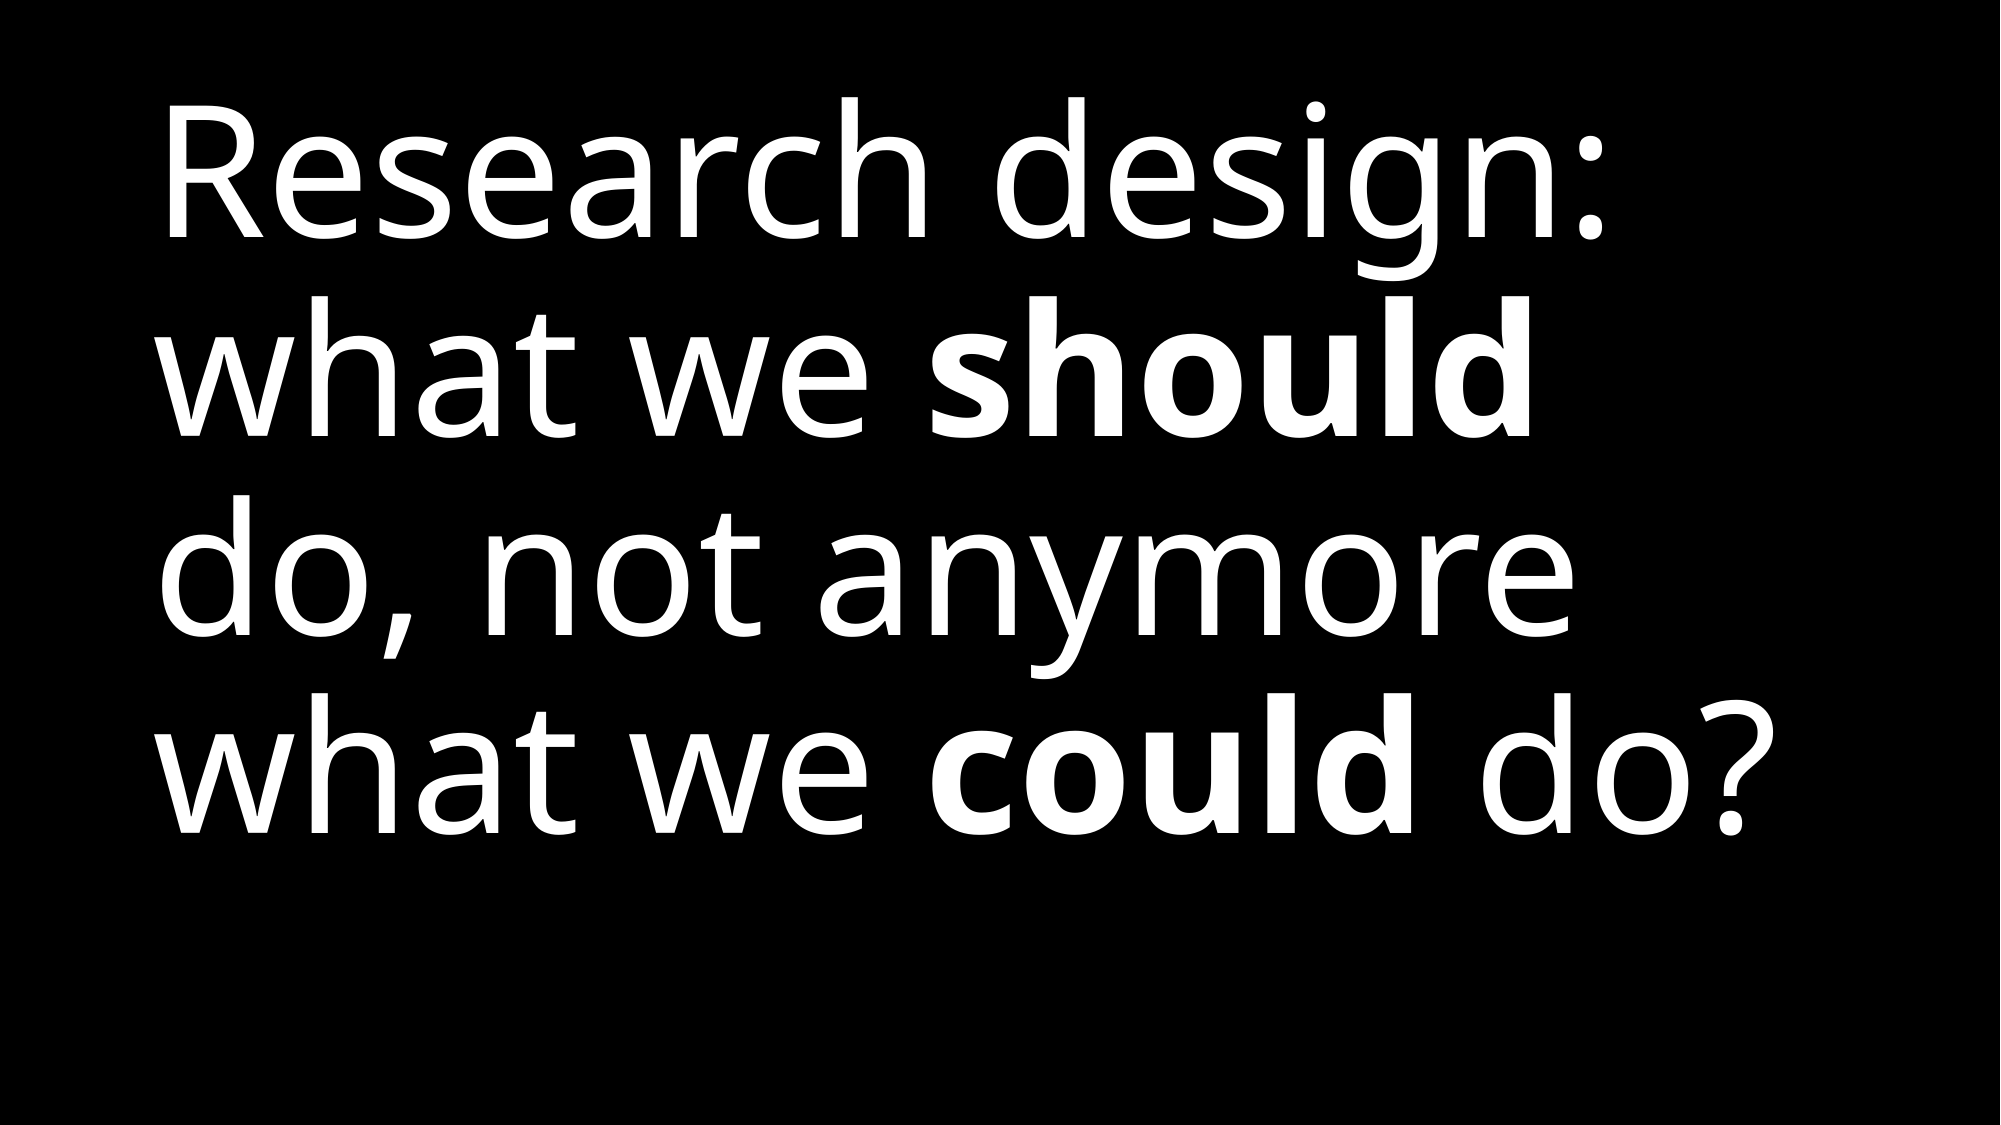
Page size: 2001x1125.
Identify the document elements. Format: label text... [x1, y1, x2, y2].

list Research design: what we should do, not anymore what we could do? [137, 71, 1863, 1014]
